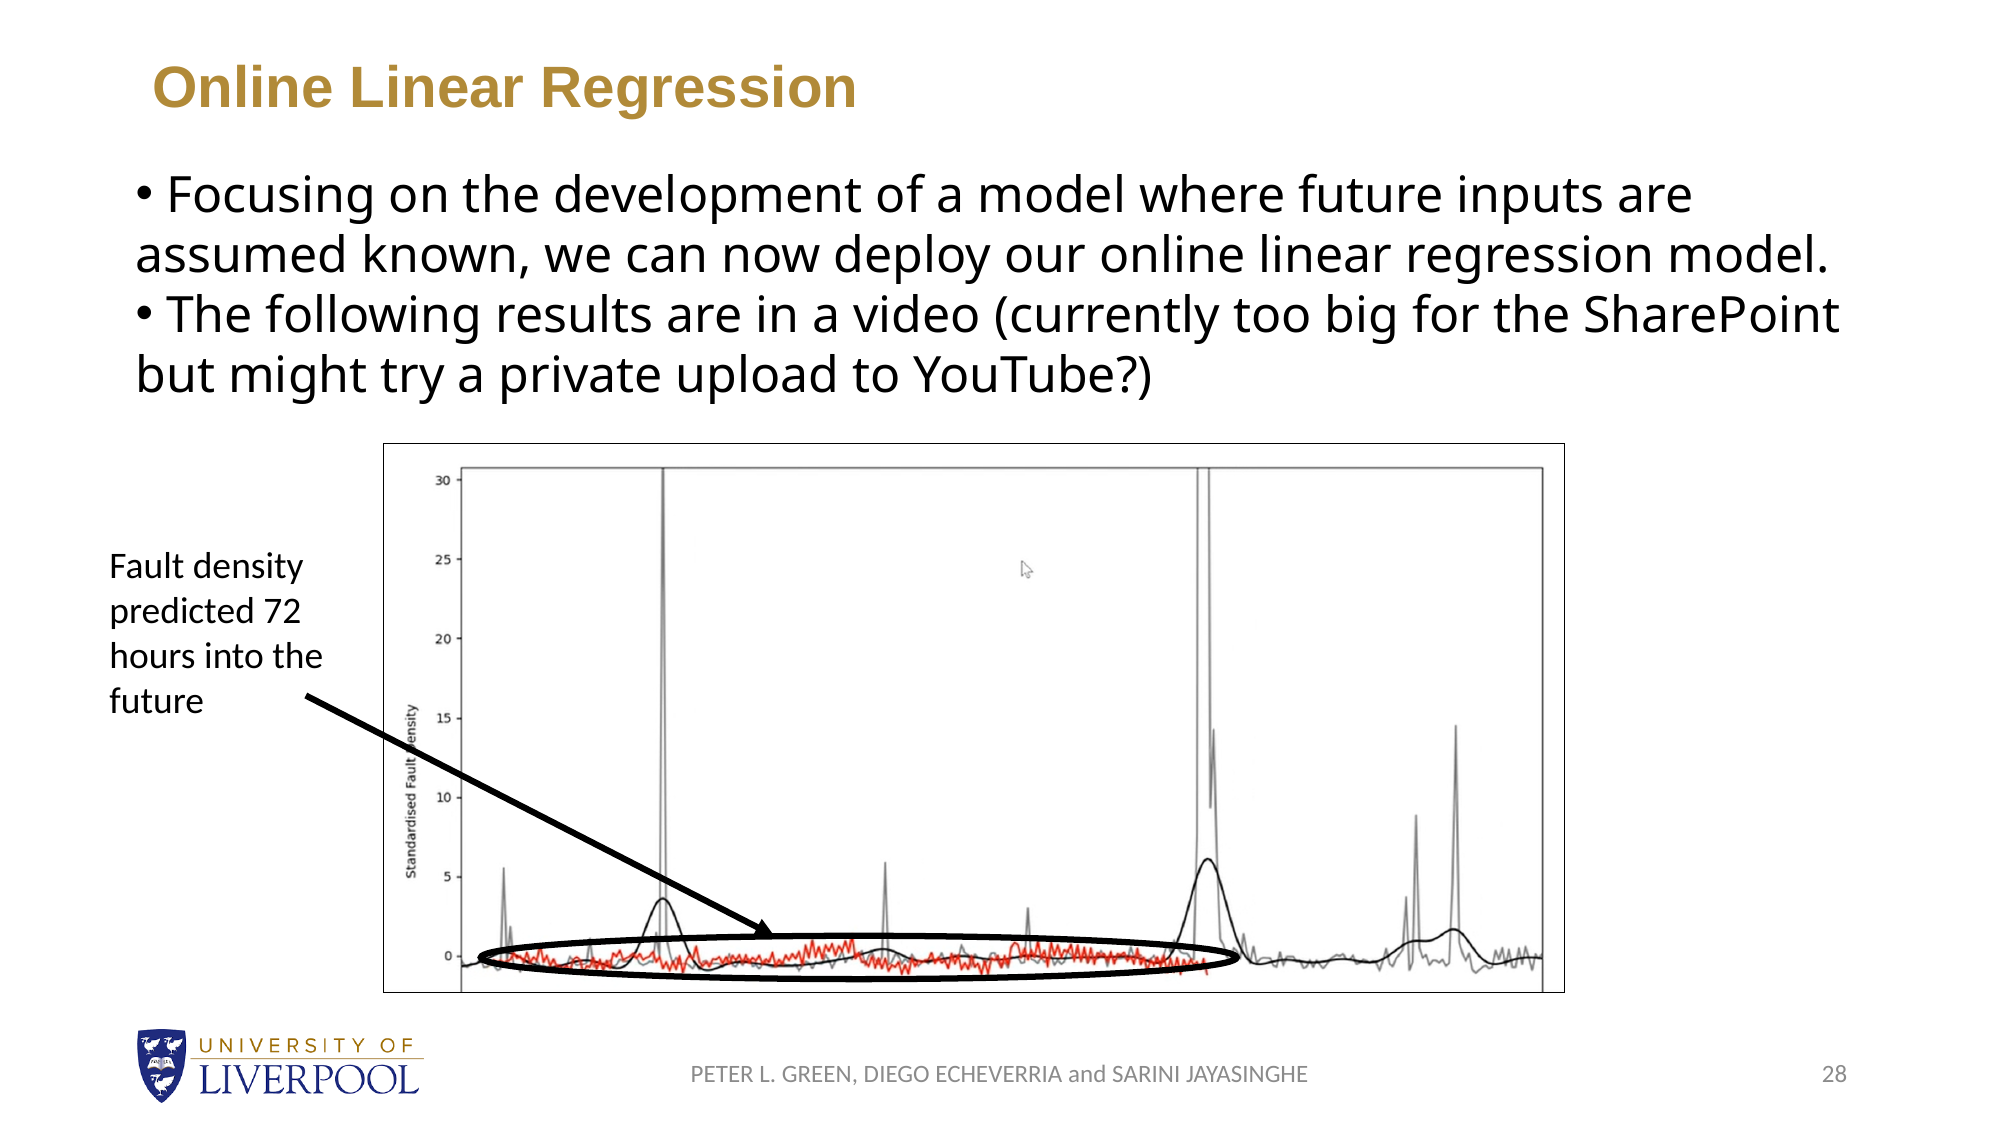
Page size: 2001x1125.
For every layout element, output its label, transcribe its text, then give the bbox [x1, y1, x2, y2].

picture [137, 1029, 424, 1103]
picture [383, 443, 1565, 993]
slide_number 28 [1412, 1042, 1863, 1103]
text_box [305, 695, 775, 936]
text_box Fault density predicted 72 hours into the future [94, 533, 383, 729]
text_box Focusing on the development of a model where future inputs are assumed known, we can now deploy our online linear regression model. The following results are in a video (currently too big for the SharePoint but might try a private upload to YouTube?) [120, 155, 1863, 465]
title Online Linear Regression [137, 59, 1863, 118]
footer PETER L. GREEN, DIEGO ECHEVERRIA and SARINI JAYASINGHE [662, 1042, 1338, 1103]
